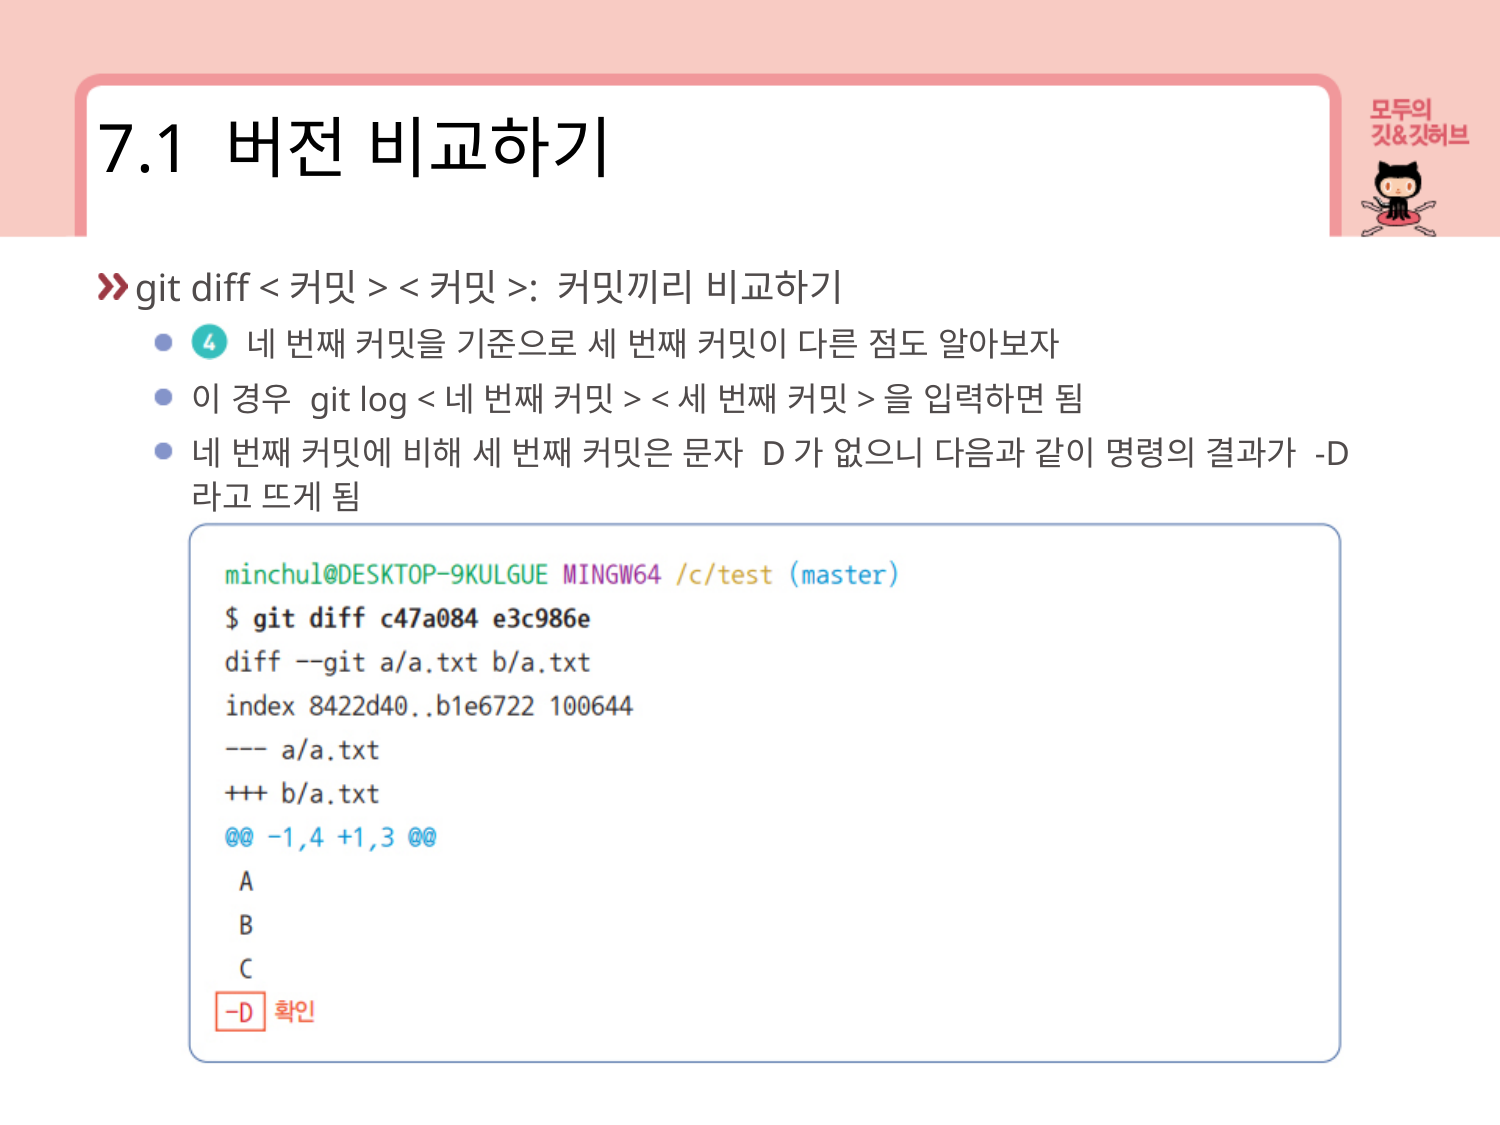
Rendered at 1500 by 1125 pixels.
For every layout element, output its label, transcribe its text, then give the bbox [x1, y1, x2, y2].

text_box 7.1 버전 비교하기 [82, 61, 1413, 193]
text_box git diff <커밋> <커밋>: 커밋끼리 비교하기 네 번째 커밋을 기준으로 세 번째 커밋이 다른 점도 알아보자 이 경우 git log <네 번째 커밋> <세 번째 커밋>을 입력하면 됨 네 번째 커밋에 비해 세 번째 커밋은 문자 D가 없으니 다음과 같이 명령의 결과가 -D라고 뜨게 됨 [82, 252, 1413, 1067]
picture [0, 0, 1500, 1125]
